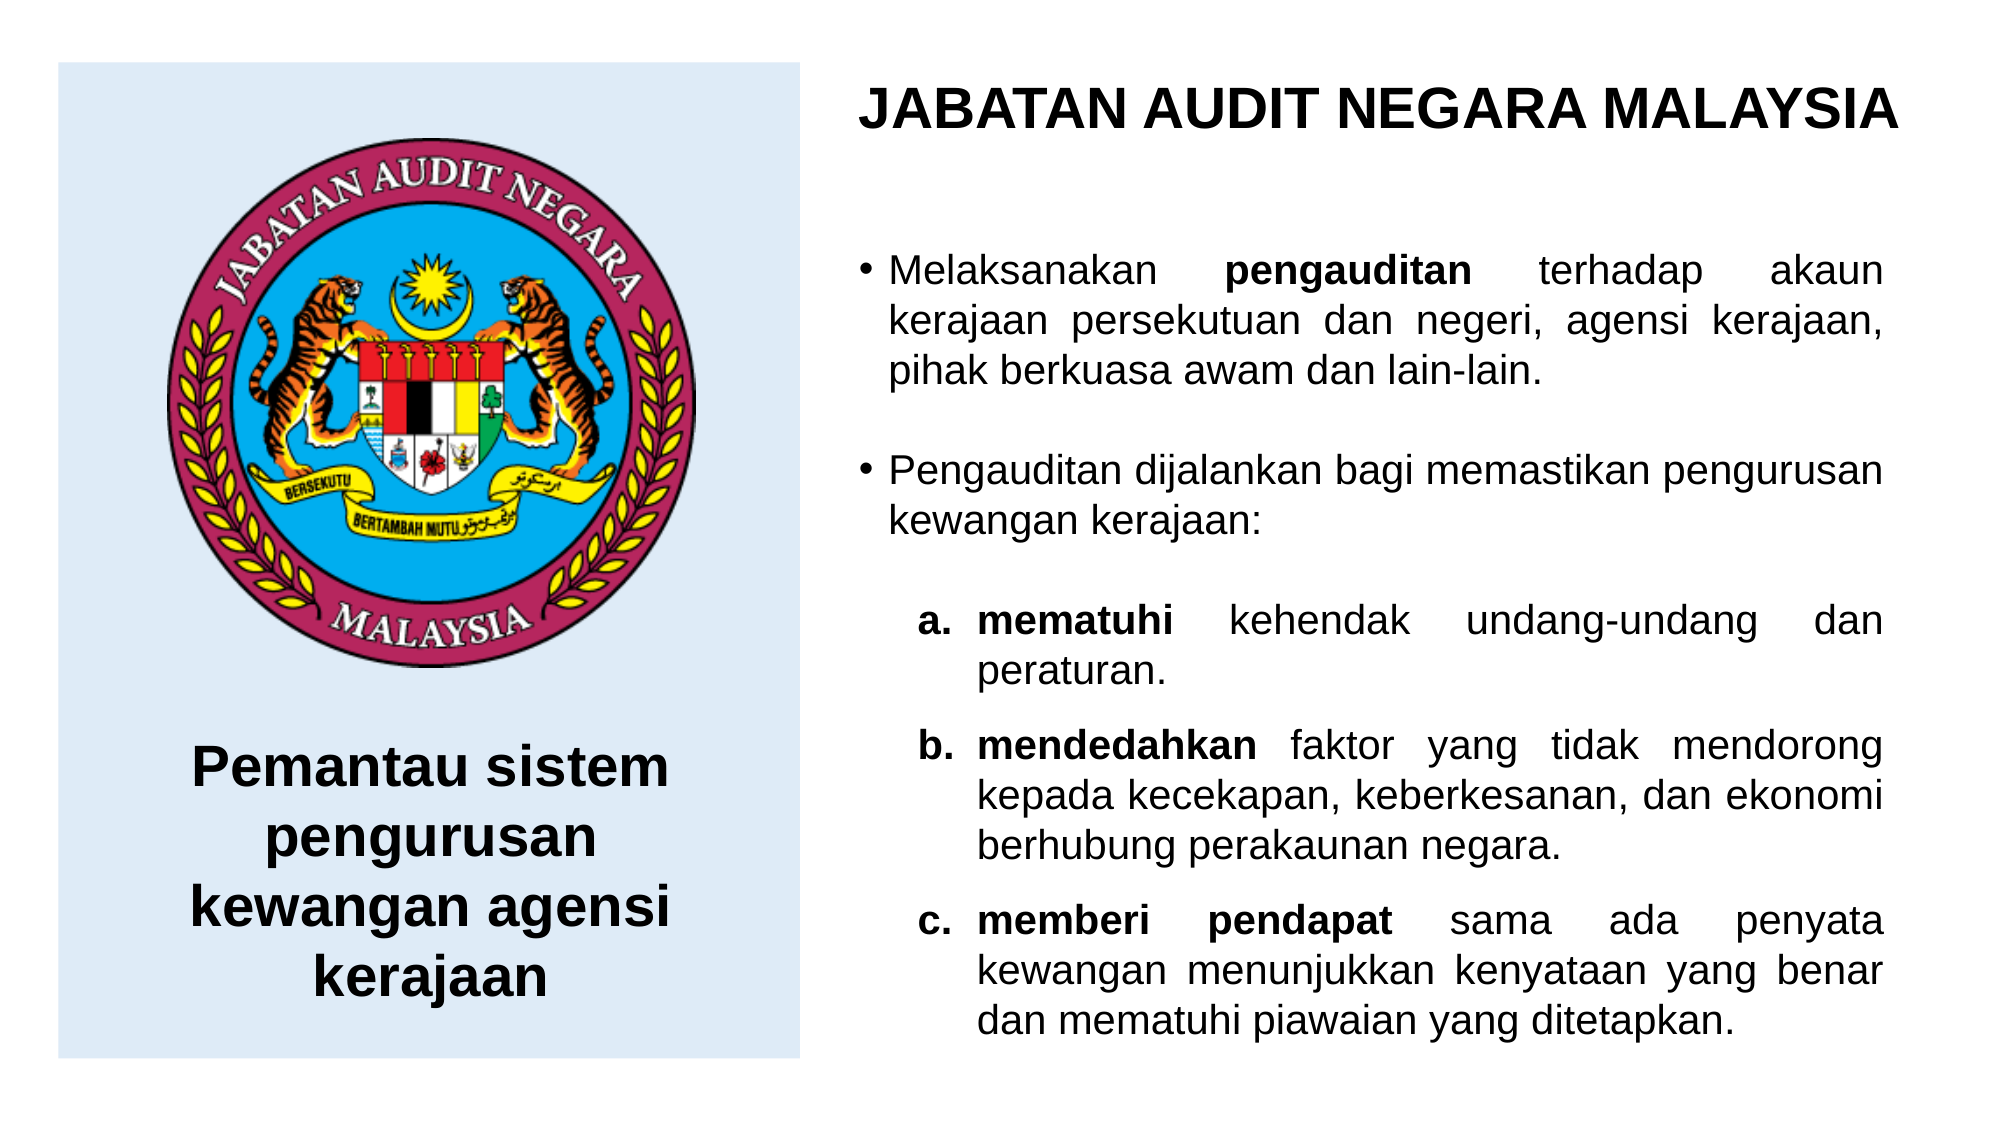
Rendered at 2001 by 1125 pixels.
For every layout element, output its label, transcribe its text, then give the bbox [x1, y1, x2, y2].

picture [167, 138, 696, 668]
text_box Pemantau sistem pengurusan kewangan agensi kerajaan [112, 721, 750, 1016]
text_box [57, 61, 801, 1059]
text_box JABATAN AUDIT NEGARA MALAYSIA [843, 62, 1942, 148]
text_box Melaksanakan pengauditan terhadap akaun kerajaan persekutuan dan negeri, agensi kerajaan, pihak berkuasa awam dan lain-lain. Pengauditan dijalankan bagi memastikan pengurusan kewangan kerajaan: mematuhi kehendak undang-undang dan peraturan. mendedahkan faktor yang tidak mendorong kepada kecekapan, keberkesanan, dan ekonomi berhubung perakaunan negara. memberi pendapat sama ada penyata kewangan menunjukkan kenyataan yang benar dan mematuhi piawaian yang ditetapkan. [843, 235, 1899, 1051]
